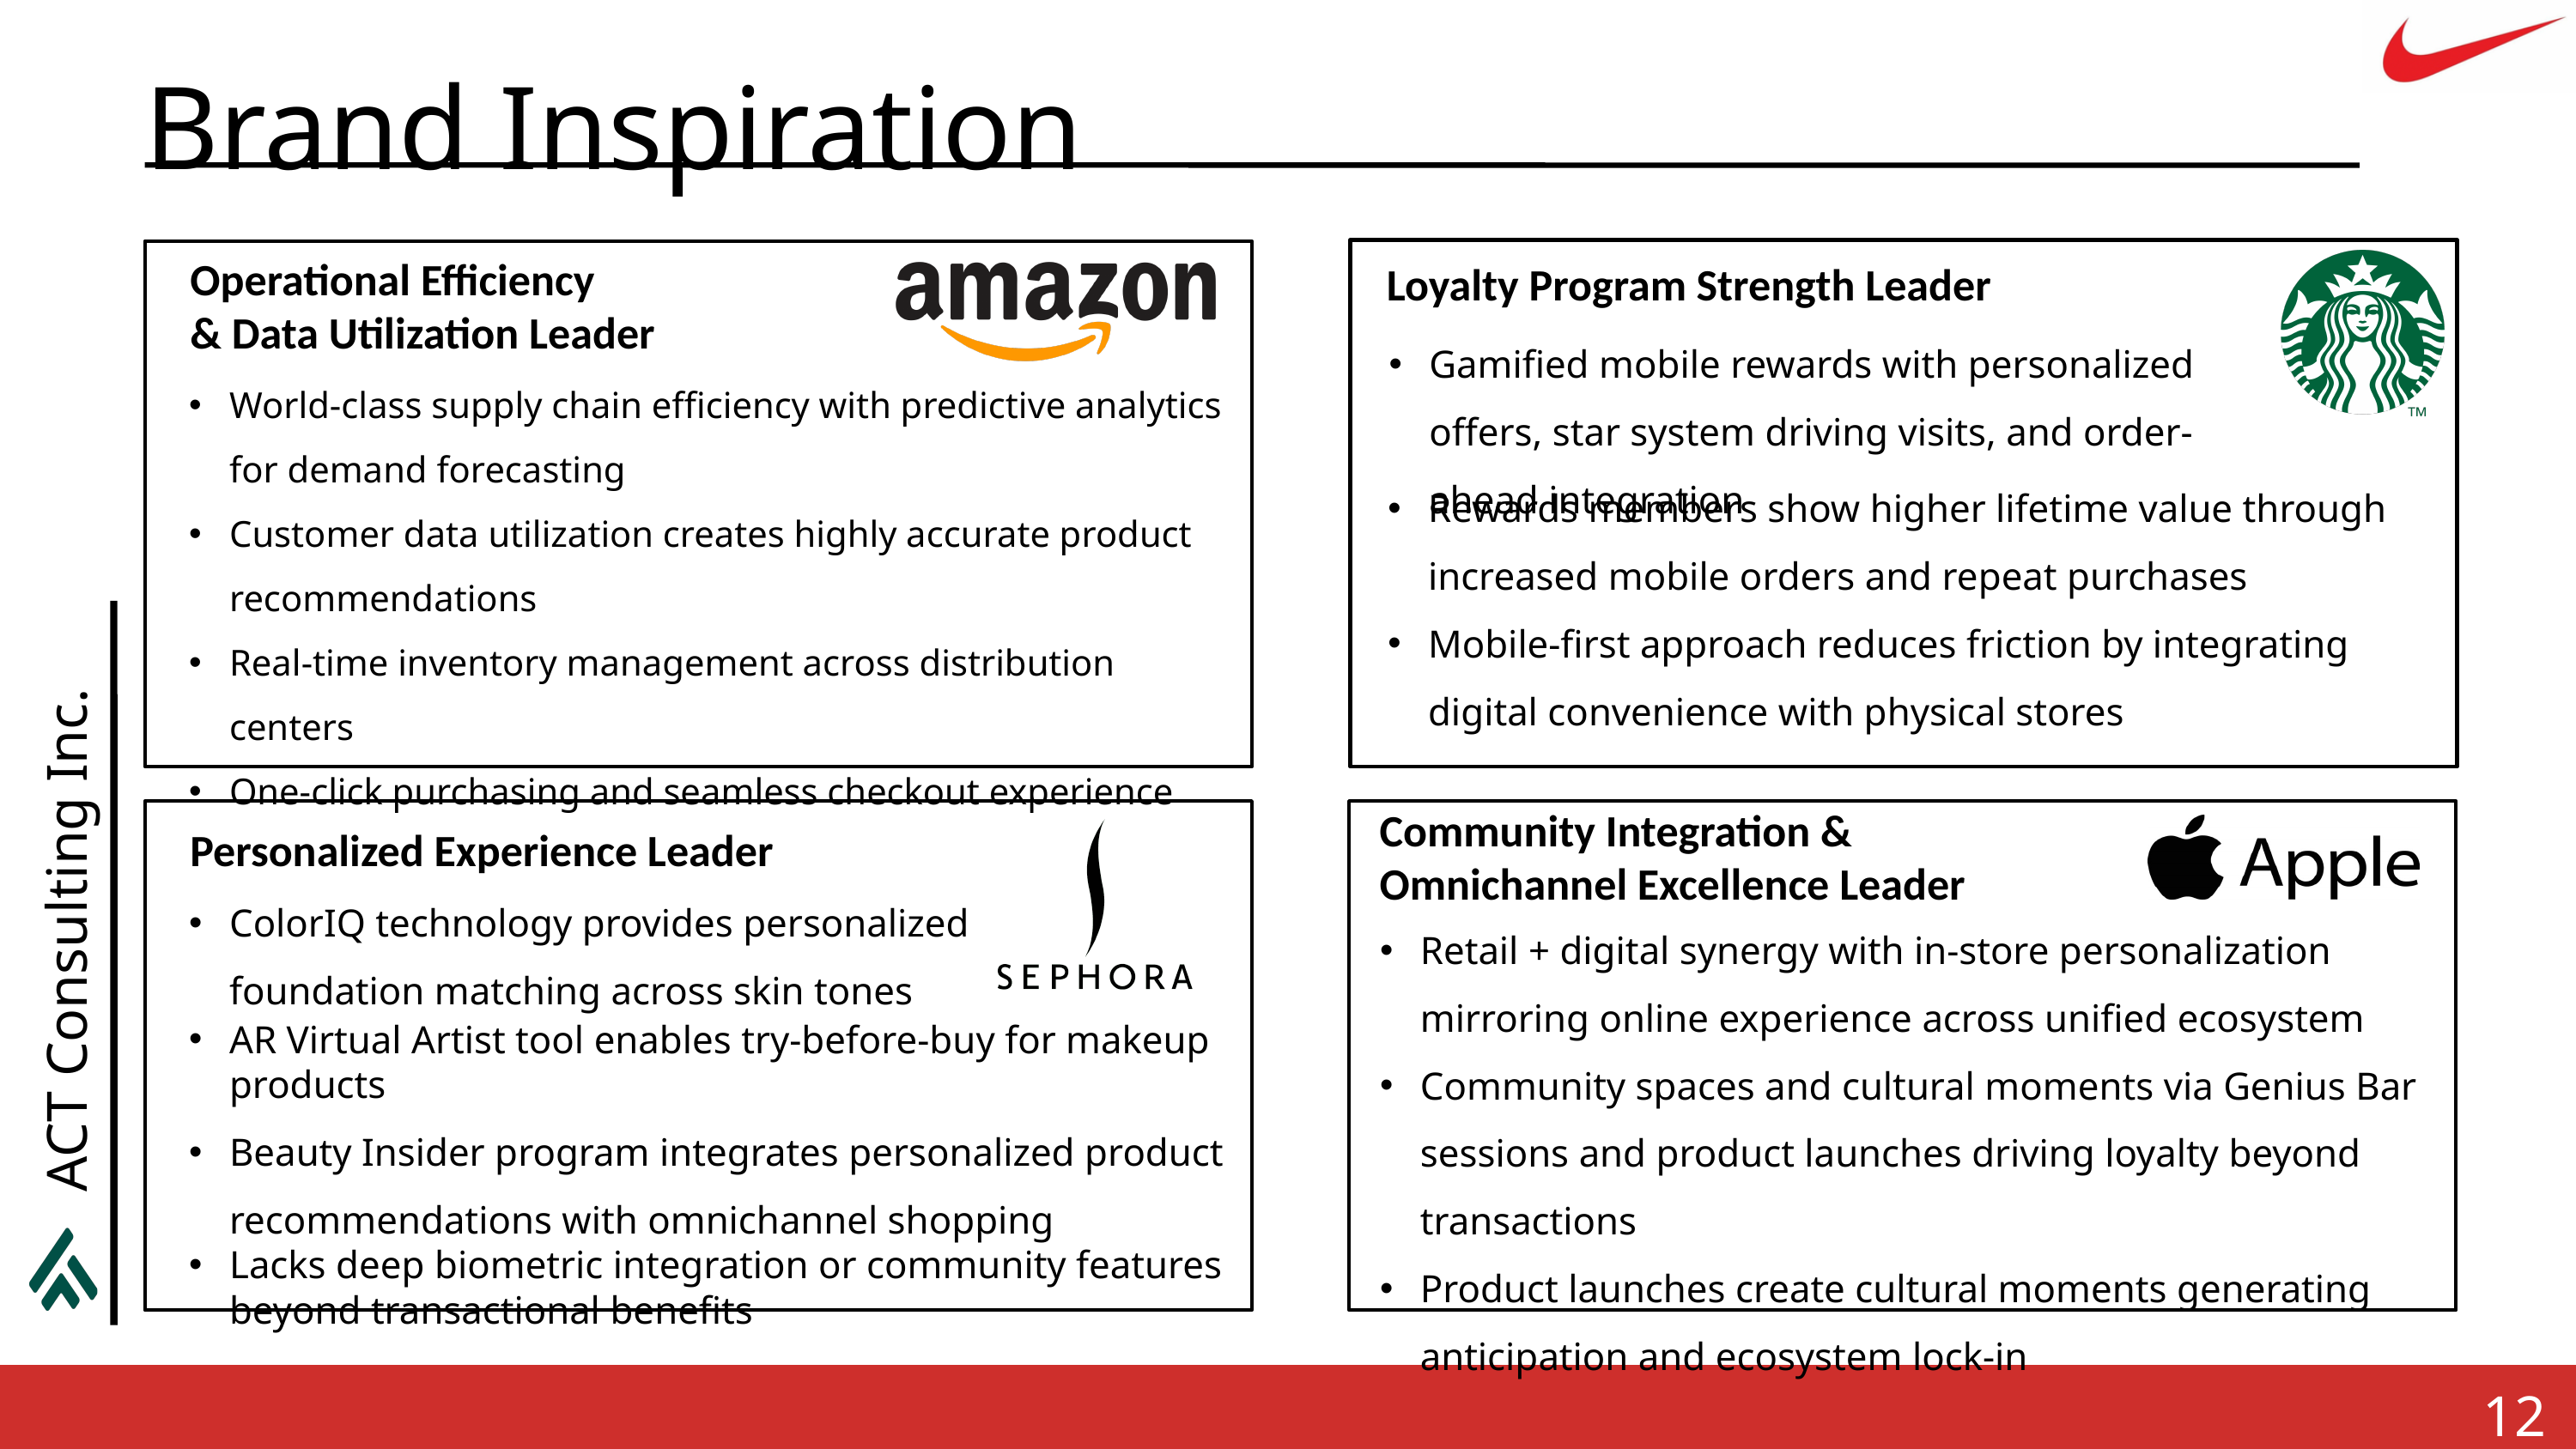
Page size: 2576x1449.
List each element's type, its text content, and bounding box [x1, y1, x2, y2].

text_box Community Integration & Omnichannel Excellence Leader [1366, 795, 2073, 916]
text_box [1347, 799, 1367, 1312]
text_box Rewards members show higher lifetime value through increased mobile orders and repeat purchases Mobile-first approach reduces friction by integrating digital convenience with physical stores [1375, 456, 2439, 740]
text_box ColorIQ technology provides personalized foundation matching across skin tones [176, 870, 1004, 1009]
text_box World-class supply chain efficiency with predictive analytics for demand forecasting Customer data utilization creates highly accurate product recommendations Real-time inventory management across distribution centers One-click purchasing and seamless checkout experience [176, 355, 1260, 819]
text_box [1004, 1003, 1254, 1312]
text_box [0, 1339, 2576, 1449]
text_box [1348, 238, 2459, 768]
text_box ACT Consulting Inc. [21, 659, 99, 1221]
text_box [2362, 0, 2576, 94]
text_box Retail + digital synergy with in-store personalization mirroring online experience across unified ecosystem Community spaces and cultural moments via Genius Bar sessions and product launches driving loyalty beyond transactions Product launches create cultural moments generating anticipation and ecosystem lock-in [1367, 898, 2458, 1337]
text_box AR Virtual Artist tool enables try-before-buy for makeup products Beauty Insider program integrates personalized product recommendations with omnichannel shopping Lacks deep biometric integration or community features beyond transactional benefits [176, 1009, 1252, 1337]
text_box [143, 239, 1254, 768]
text_box [29, 1228, 98, 1311]
picture [933, 815, 1253, 997]
text_box [143, 799, 177, 1312]
picture [2148, 809, 2420, 904]
text_box [2073, 799, 2458, 898]
text_box Operational Efficiency & Data Utilization Leader [177, 244, 890, 355]
picture [2281, 249, 2445, 416]
text_box Personalized Experience Leader [177, 819, 929, 870]
picture [896, 262, 1217, 362]
text_box Loyalty Program Strength Leader [1373, 250, 2202, 317]
text_box Gamified mobile rewards with personalized offers, star system driving visits, and order-ahead integration [1376, 312, 2286, 456]
text_box Brand Inspiration [144, 22, 2363, 193]
